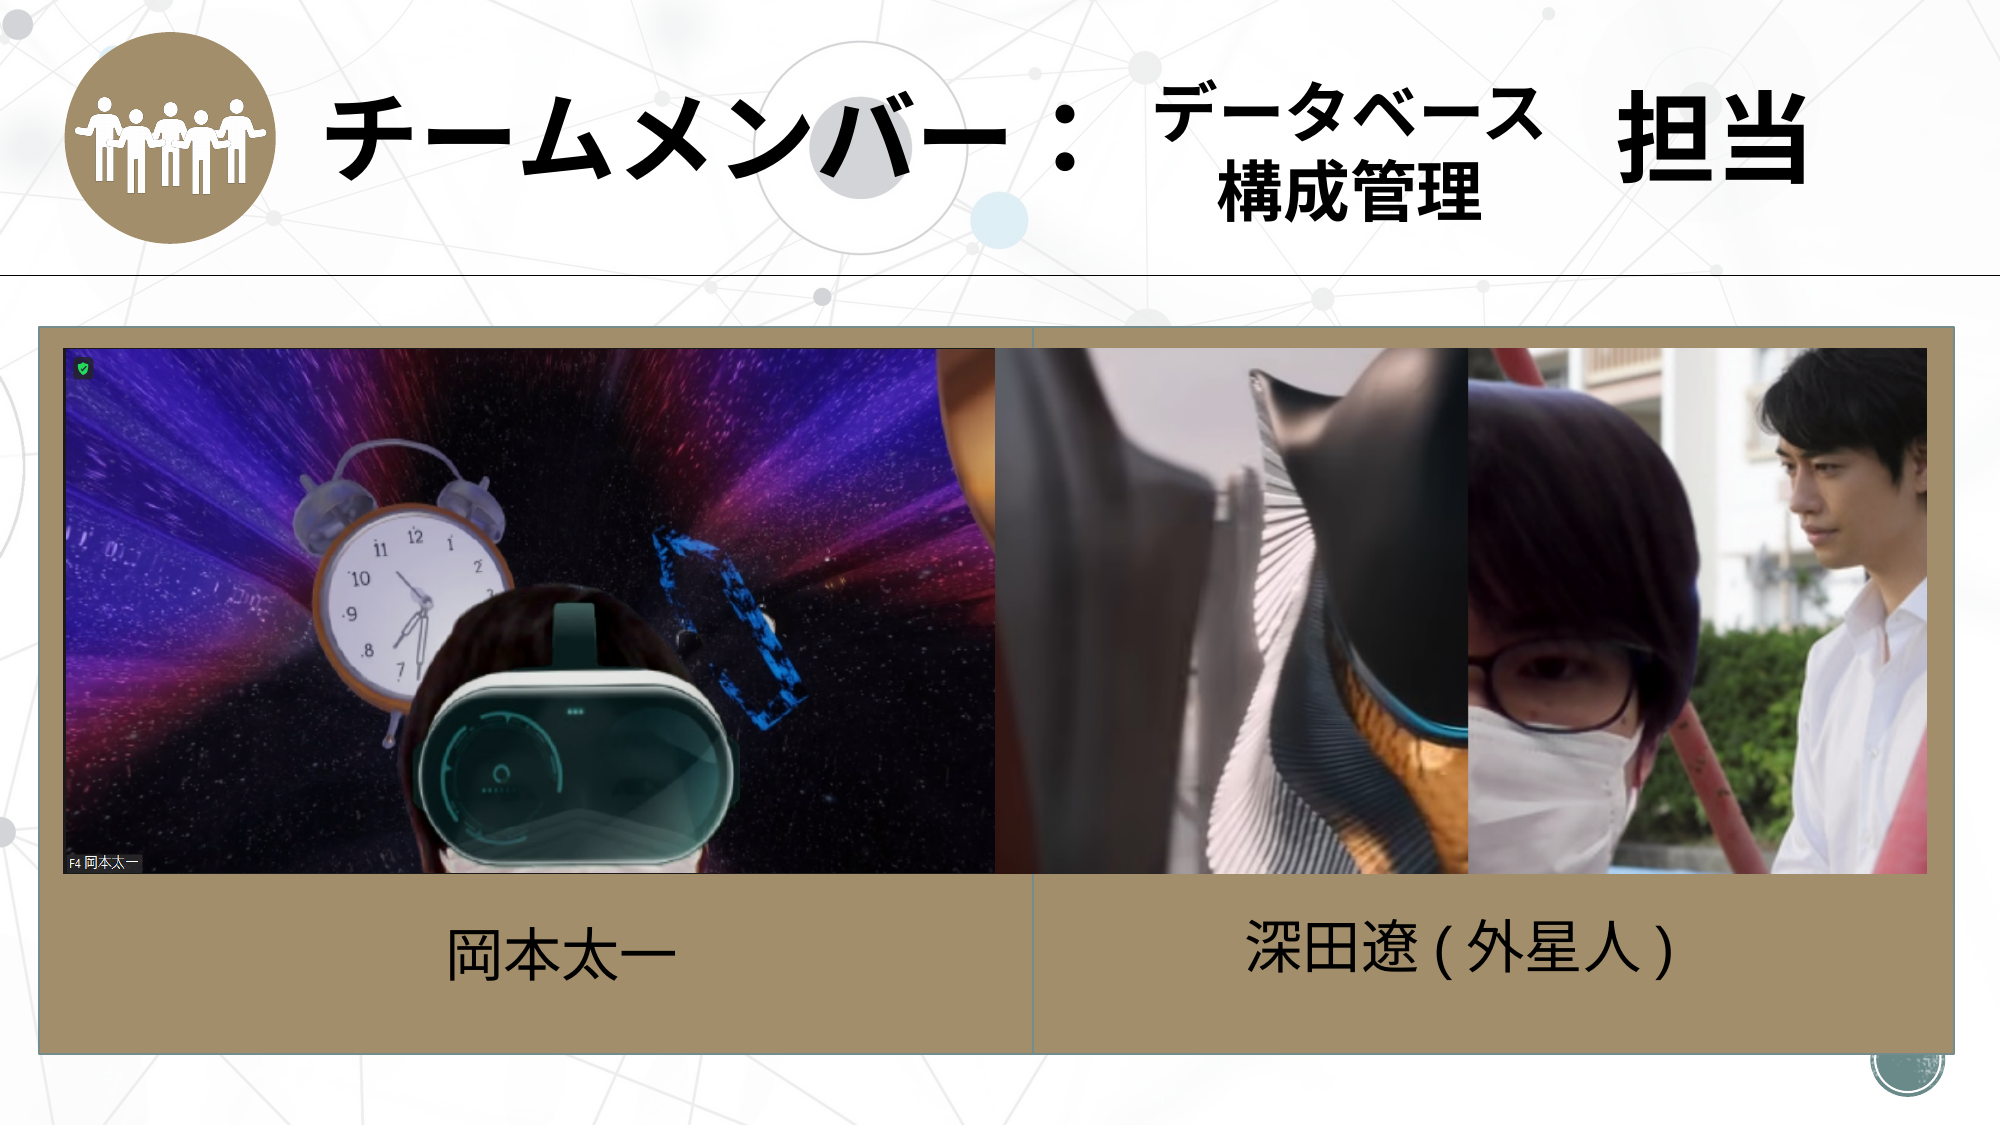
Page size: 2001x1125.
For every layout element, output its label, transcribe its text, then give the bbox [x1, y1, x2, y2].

title チームメンバー： 担当 [304, 11, 1955, 274]
text_box [1928, 326, 1955, 1055]
text_box データベース 構成管理 [1136, 62, 1564, 238]
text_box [40, 328, 1928, 1052]
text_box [64, 35, 277, 242]
